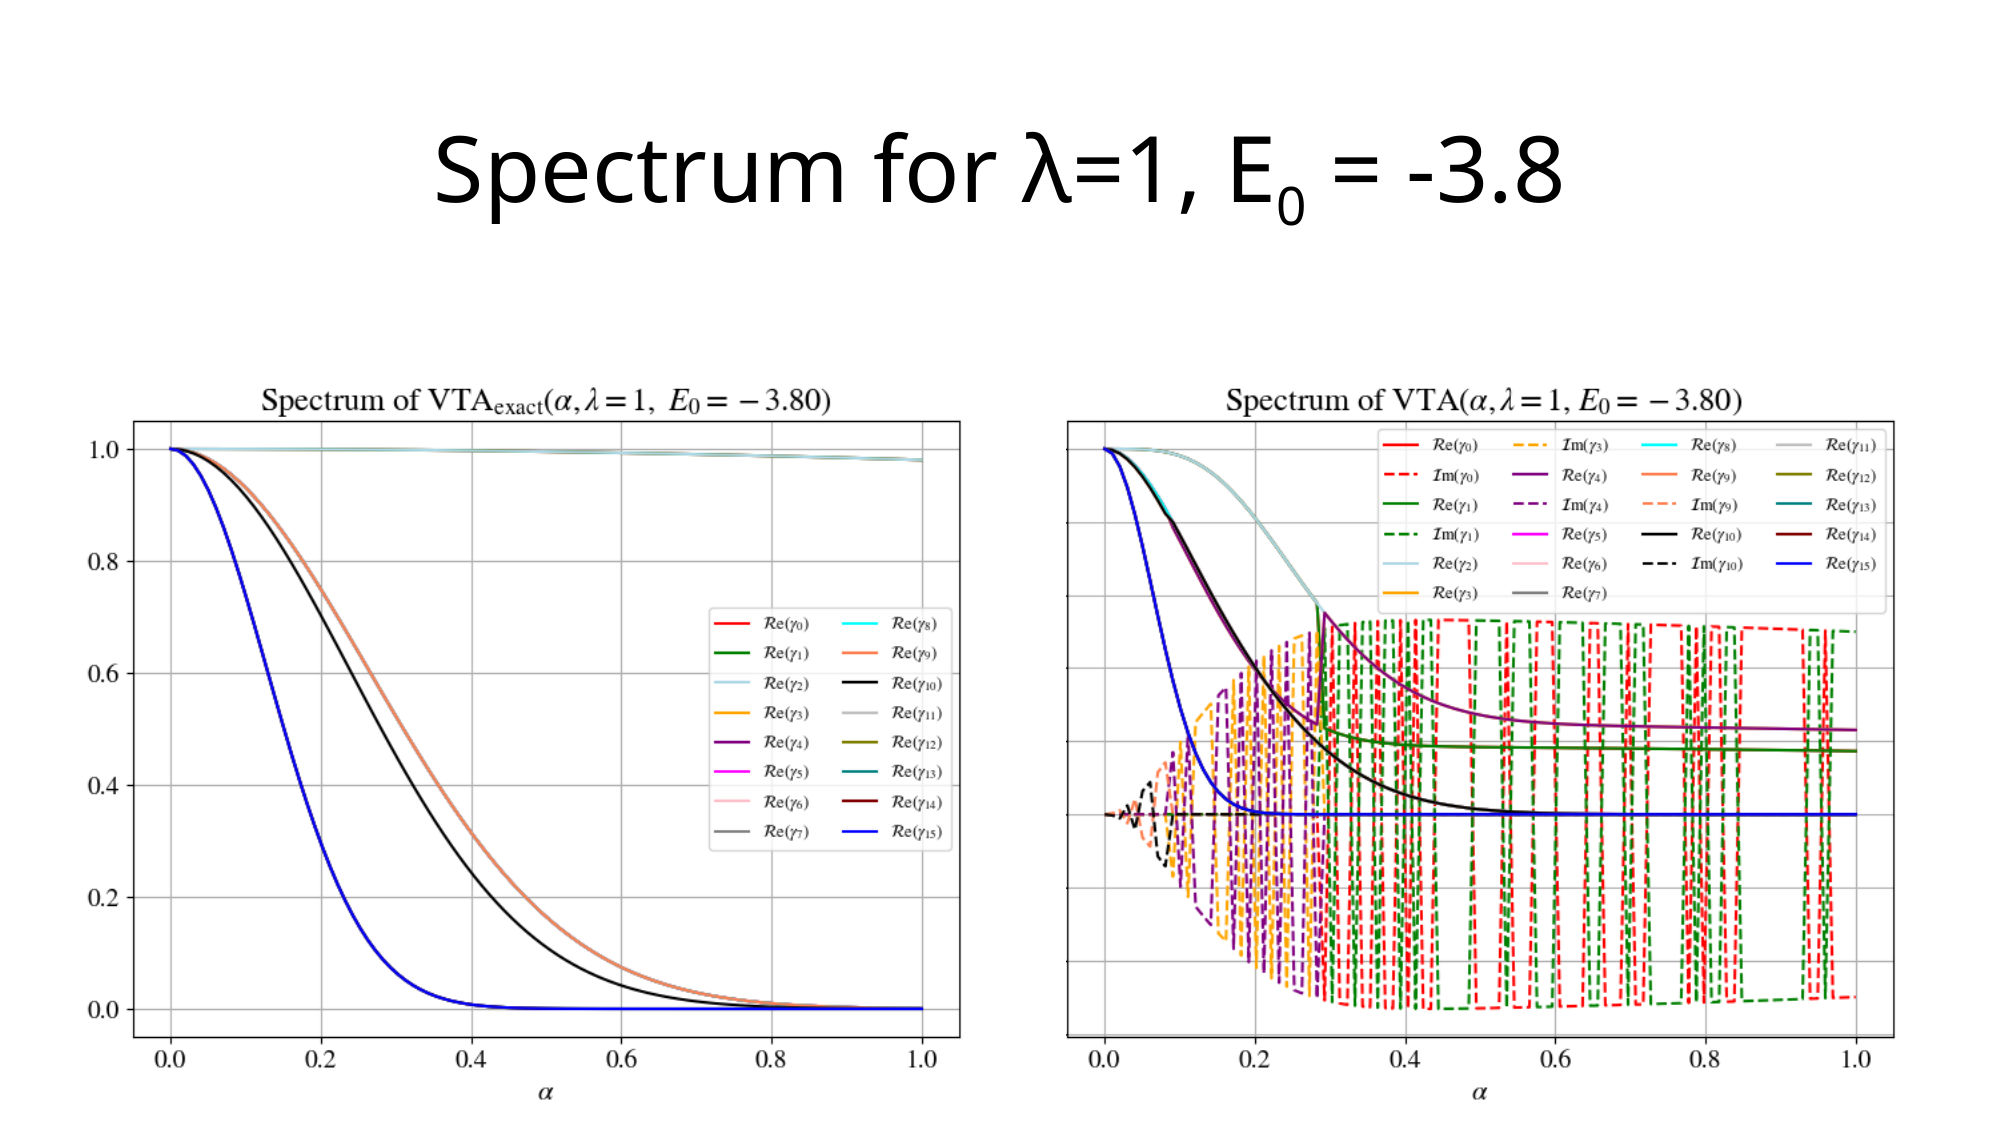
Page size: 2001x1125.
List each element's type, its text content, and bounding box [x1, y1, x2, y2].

picture [0, 325, 1066, 1125]
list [1066, 325, 2000, 1125]
title Spectrum for λ=1, E0 = -3.8 [137, 59, 1863, 278]
